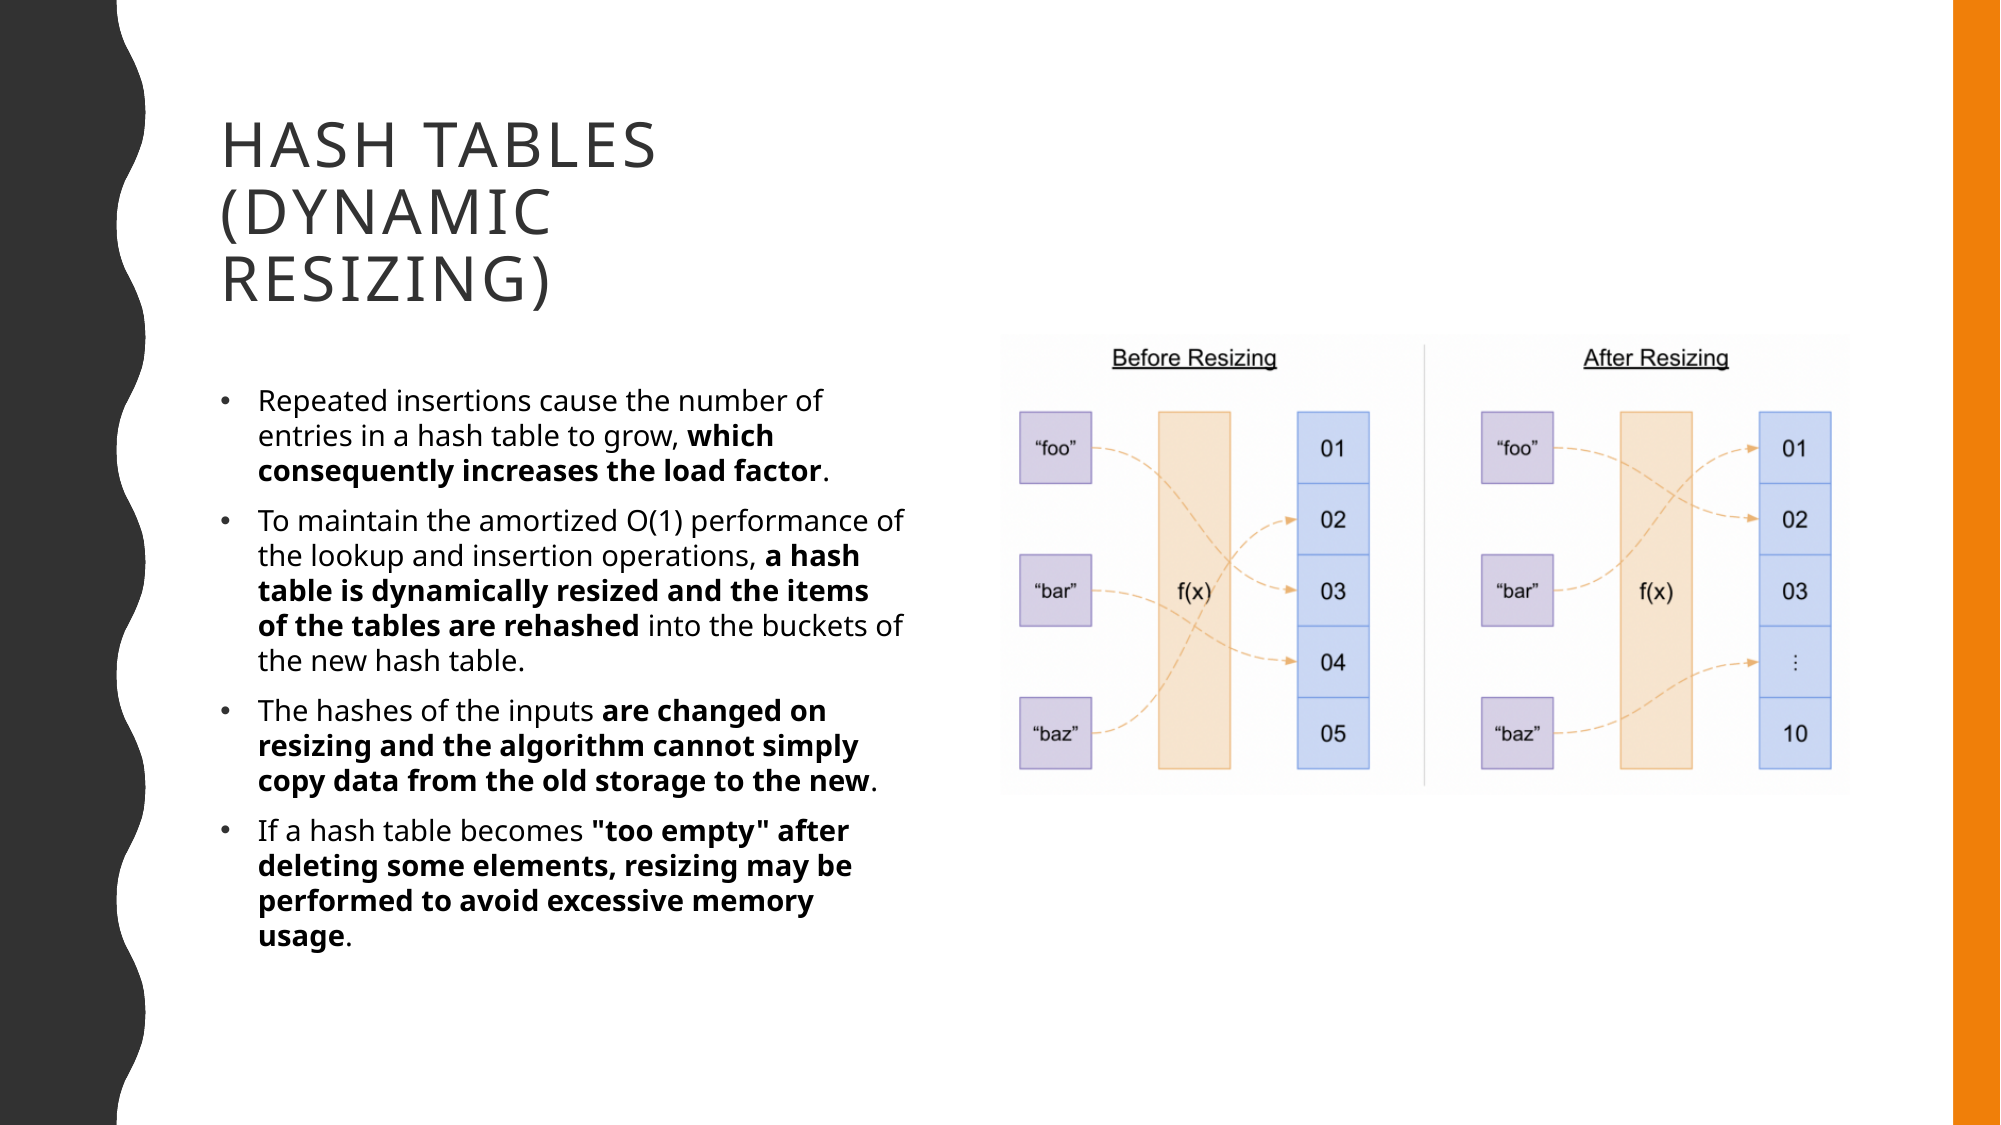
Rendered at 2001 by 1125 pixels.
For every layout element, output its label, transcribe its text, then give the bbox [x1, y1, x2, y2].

text_box [1952, 0, 2000, 1125]
text_box [0, 0, 146, 1125]
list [1000, 334, 1850, 795]
list Repeated insertions cause the number of entries in a hash table to grow, which consequently increases the load factor. To maintain the amortized O(1) performance of the lookup and insertion operations, a hash table is dynamically resized and the items of the tables are rehashed into the buckets of the new hash table. The hashes of the inputs are changed on resizing and the algorithm cannot simply copy data from the old storage to the new. If a hash table becomes "too empty" after deleting some elements, resizing may be performed to avoid excessive memory usage. [205, 375, 922, 965]
title Hash tables (dynamic resizing) [205, 105, 921, 323]
